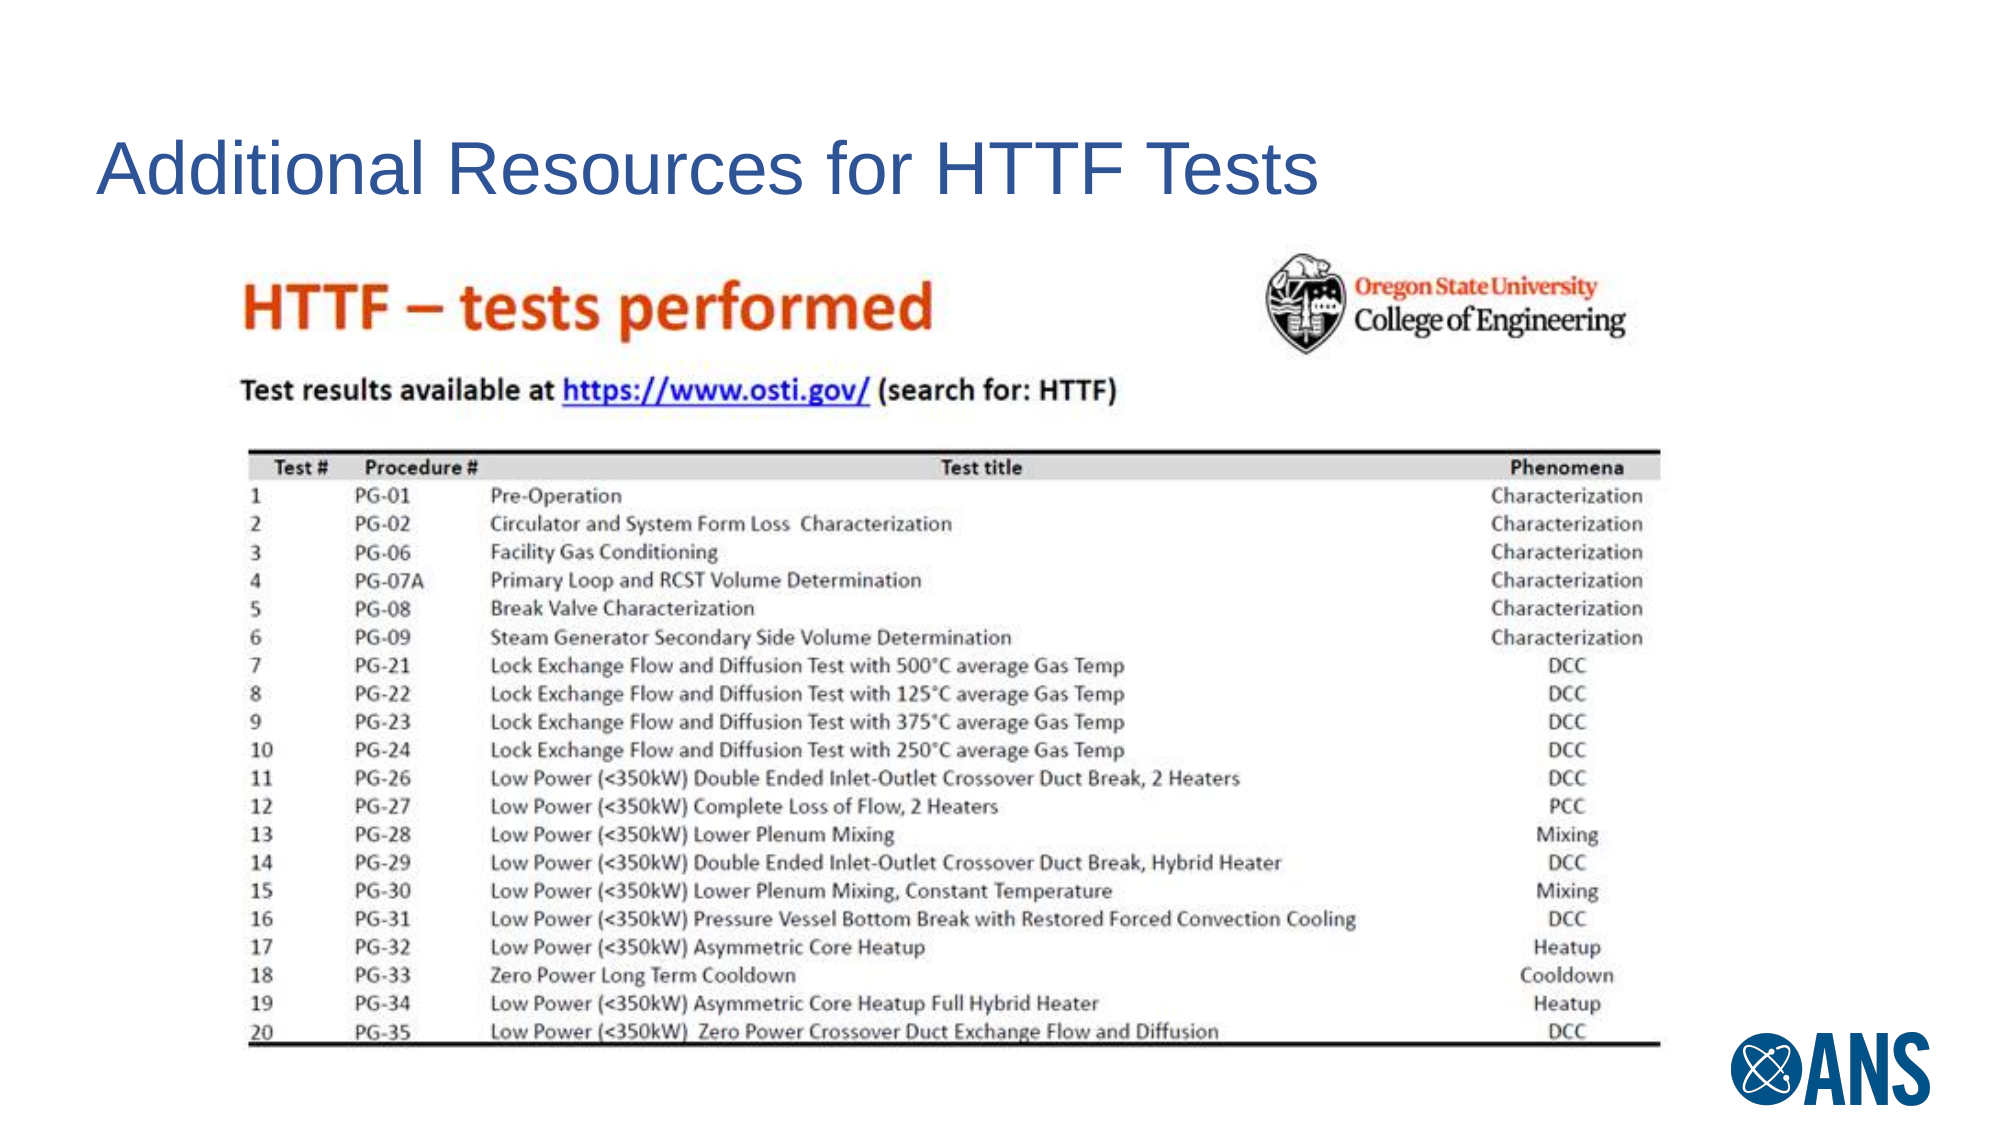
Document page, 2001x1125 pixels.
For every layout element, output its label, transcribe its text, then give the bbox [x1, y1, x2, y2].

picture [214, 243, 1681, 1066]
picture [1731, 1032, 1930, 1106]
title Additional Resources for HTTF Tests [81, 59, 1922, 278]
